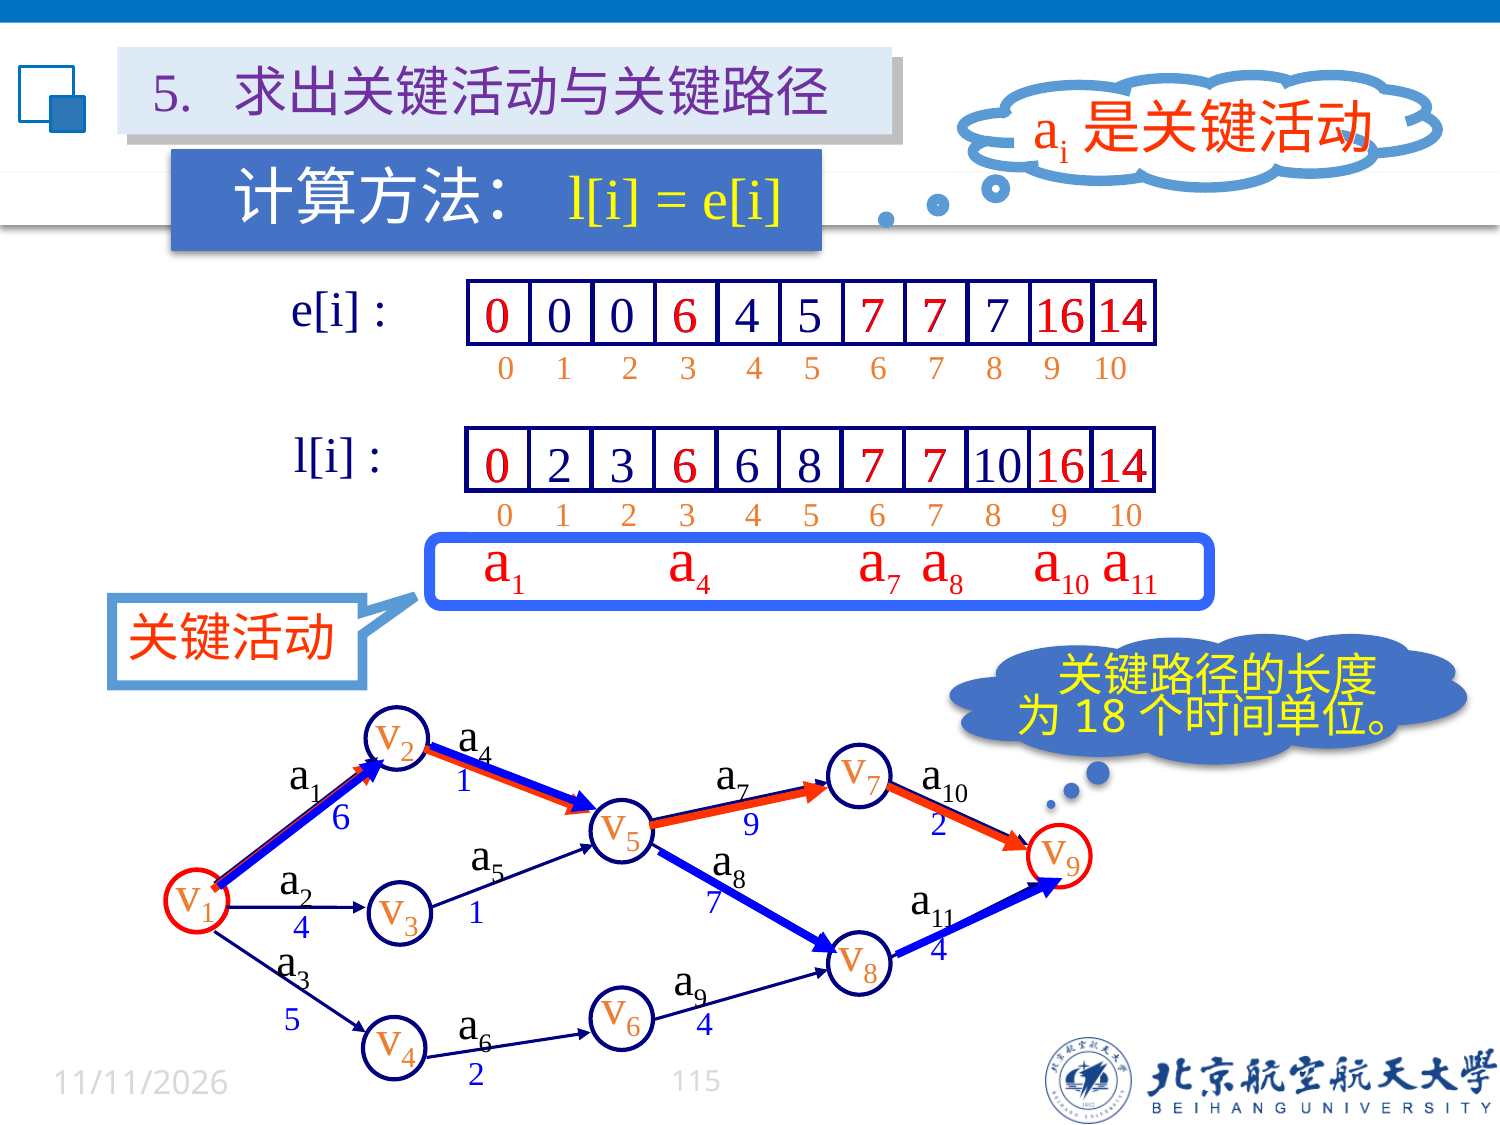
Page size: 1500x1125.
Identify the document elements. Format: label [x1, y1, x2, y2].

text_box [469, 274, 526, 501]
text_box [950, 634, 1467, 764]
text_box [221, 746, 1063, 954]
text_box [274, 268, 1163, 395]
text_box [844, 274, 901, 501]
text_box [116, 46, 893, 135]
text_box [906, 274, 963, 501]
text_box [171, 149, 845, 251]
text_box [159, 697, 1098, 1101]
text_box [277, 415, 1177, 536]
text_box [1081, 274, 1163, 501]
picture [1045, 1037, 1498, 1125]
slide_number [37, 1053, 314, 1114]
text_box [111, 537, 1210, 686]
text_box [962, 74, 1438, 188]
text_box [656, 274, 713, 501]
text_box [1019, 274, 1080, 501]
